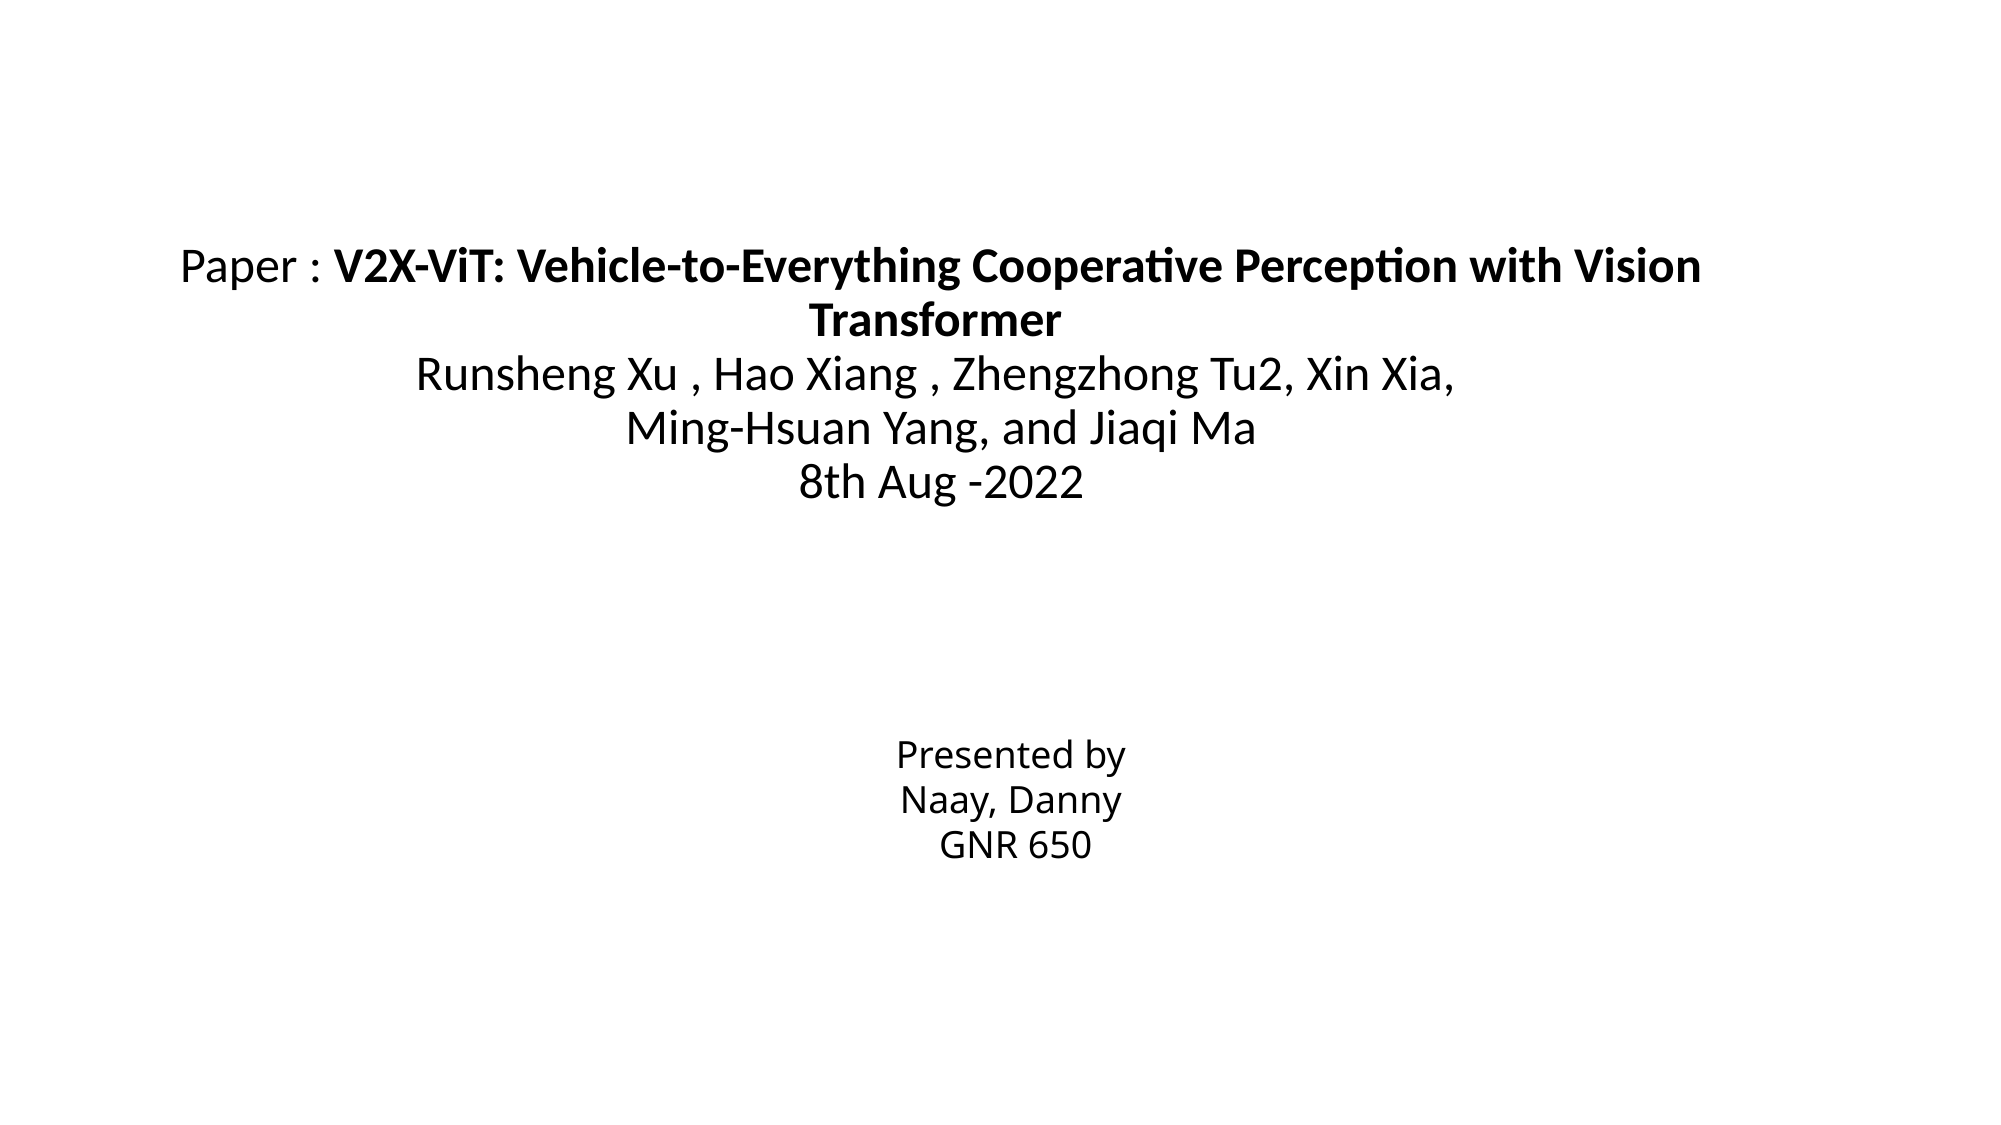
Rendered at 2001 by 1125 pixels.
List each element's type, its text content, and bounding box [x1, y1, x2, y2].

text_box Presented by Naay, Danny GNR 650 [751, 724, 1280, 874]
text_box Paper : V2X-ViT: Vehicle-to-Everything Cooperative Perception with Vision Transformer Runsheng Xu , Hao Xiang , Zhengzhong Tu2, Xin Xia, Ming-Hsuan Yang, and Jiaqi Ma 8th Aug -2022 [78, 159, 1804, 518]
